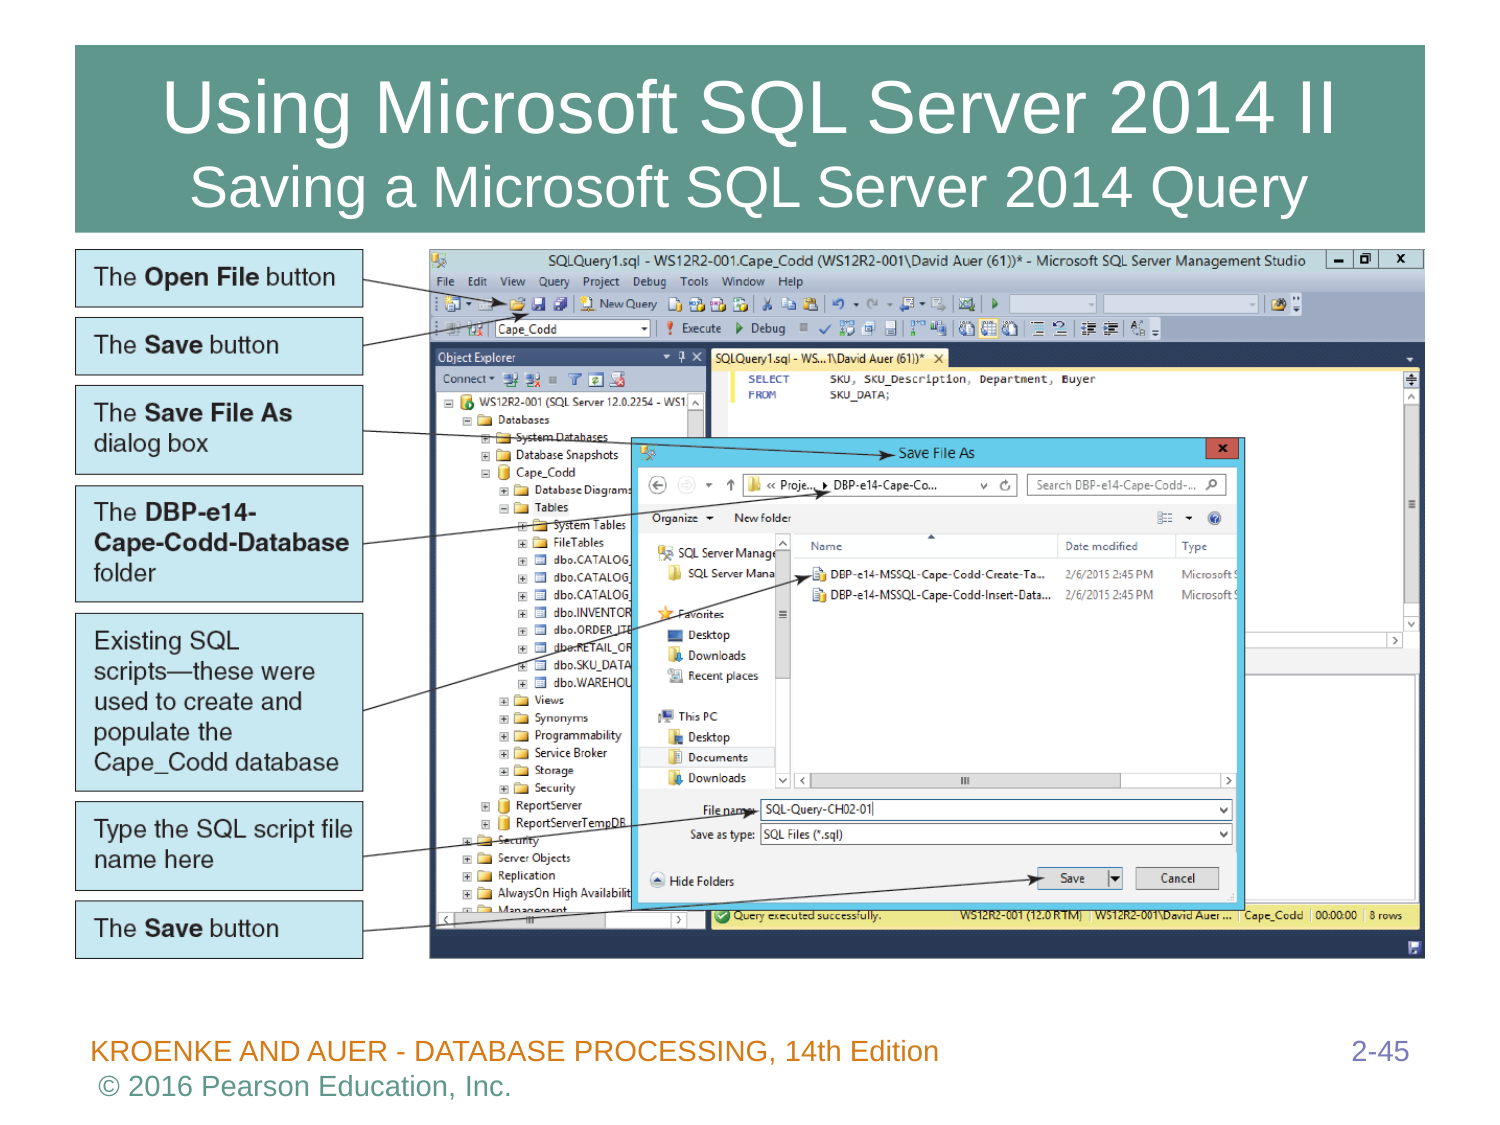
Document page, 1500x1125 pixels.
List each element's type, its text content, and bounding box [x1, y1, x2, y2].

picture [74, 248, 1426, 959]
title Using Microsoft SQL Server 2014 II Saving a Microsoft SQL Server 2014 Query [74, 44, 1426, 233]
slide_number 2-45 [1074, 1024, 1426, 1103]
footer KROENKE AND AUER - DATABASE PROCESSING, 14th Edition © 2016 Pearson Education, Inc. [74, 1024, 963, 1104]
